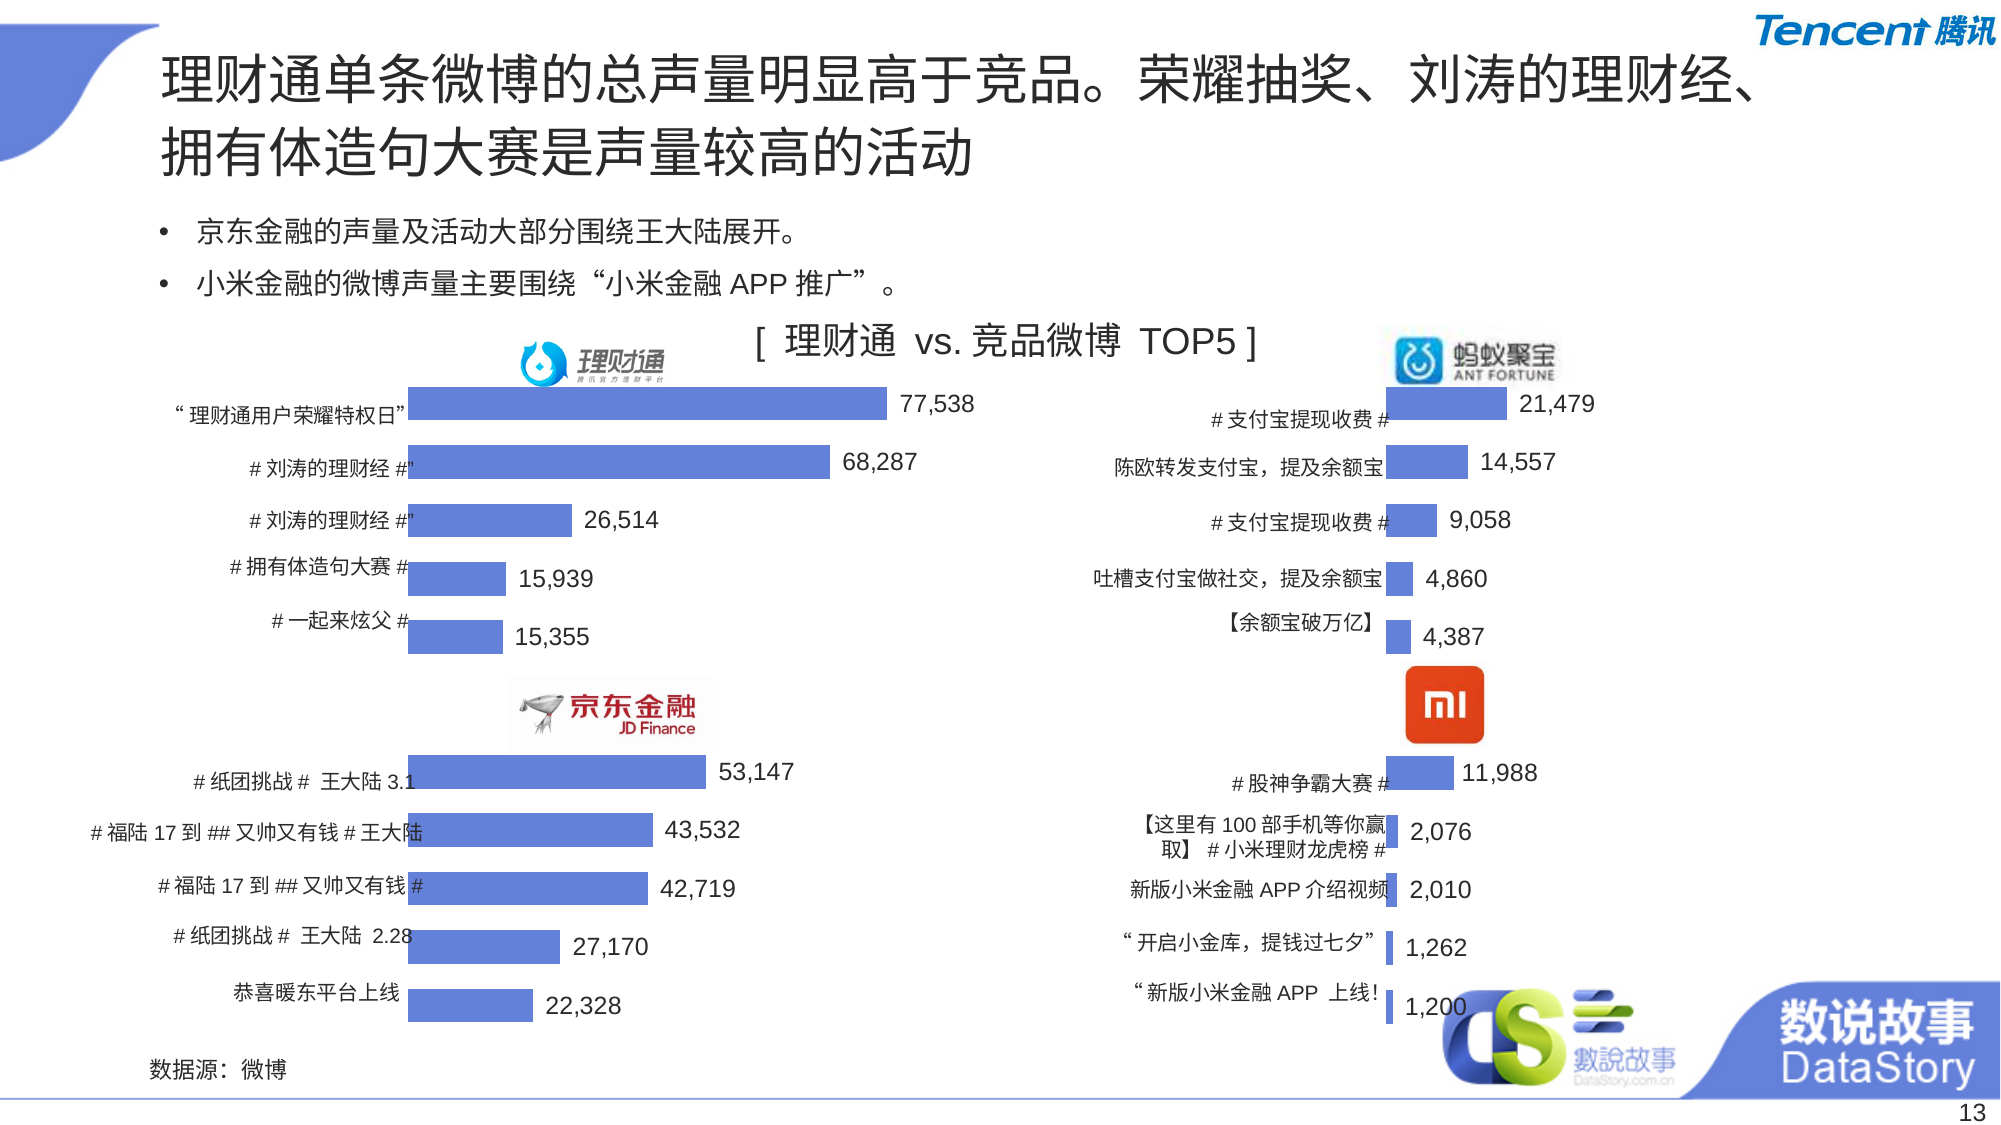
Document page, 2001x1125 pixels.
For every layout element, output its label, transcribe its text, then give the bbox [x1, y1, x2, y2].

text_box #刘涛的理财经#” [234, 447, 395, 488]
text_box #股神争霸大赛# [1217, 763, 1374, 803]
text_box #一起来炫父# [257, 600, 395, 641]
title 理财通单条微博的总声量明显高于竞品。荣耀抽奖、刘涛的理财经、拥有体造句大赛是声量较高的活动 [145, 29, 1757, 202]
text_box #纸团挑战# 王大陆 2.28 [158, 915, 395, 956]
slide_number 13 [1943, 1089, 2000, 1125]
text_box 恭喜暖东平台上线 [218, 972, 395, 1013]
text_box 陈欧转发支付宝，提及余额宝 [1099, 447, 1374, 488]
chart [395, 368, 982, 673]
picture [0, 0, 2001, 1125]
text_box #福陆17到##又帅又有钱#王大陆 [76, 812, 395, 852]
text_box 新版小米金融APP介绍视频 [1115, 869, 1374, 909]
text_box #拥有体造句大赛# [215, 546, 395, 586]
text_box 吐槽支付宝做社交，提及余额宝 [1078, 557, 1374, 598]
text_box “开启小金库，提钱过七夕” [1096, 921, 1374, 962]
text_box #纸团挑战# 王大陆3.1 [178, 761, 395, 801]
text_box 【这里有100部手机等你赢取】#小米理财龙虎榜# [1087, 803, 1374, 869]
chart [395, 736, 982, 1041]
text_box [ 理财通 vs.竞品微博 TOP5 ] [740, 319, 1273, 370]
text_box 数据源：微博 [134, 1048, 303, 1091]
text_box #刘涛的理财经#” [234, 500, 395, 540]
text_box #支付宝提现收费# [1196, 399, 1374, 439]
text_box “新版小米金融APP 上线！ [1107, 972, 1374, 1013]
text_box #福陆17到##又帅又有钱# [143, 864, 395, 905]
text_box #支付宝提现收费# [1196, 502, 1374, 543]
text_box “理财通用户荣耀特权日” [148, 395, 395, 435]
chart [1374, 368, 1961, 673]
text_box 【余额宝破万亿】 [1203, 602, 1374, 643]
text_box 京东金融的声量及活动大部分围绕王大陆展开。 小米金融的微博声量主要围绕“小米金融APP推广”。 [144, 209, 1790, 319]
chart [1374, 737, 1961, 1043]
